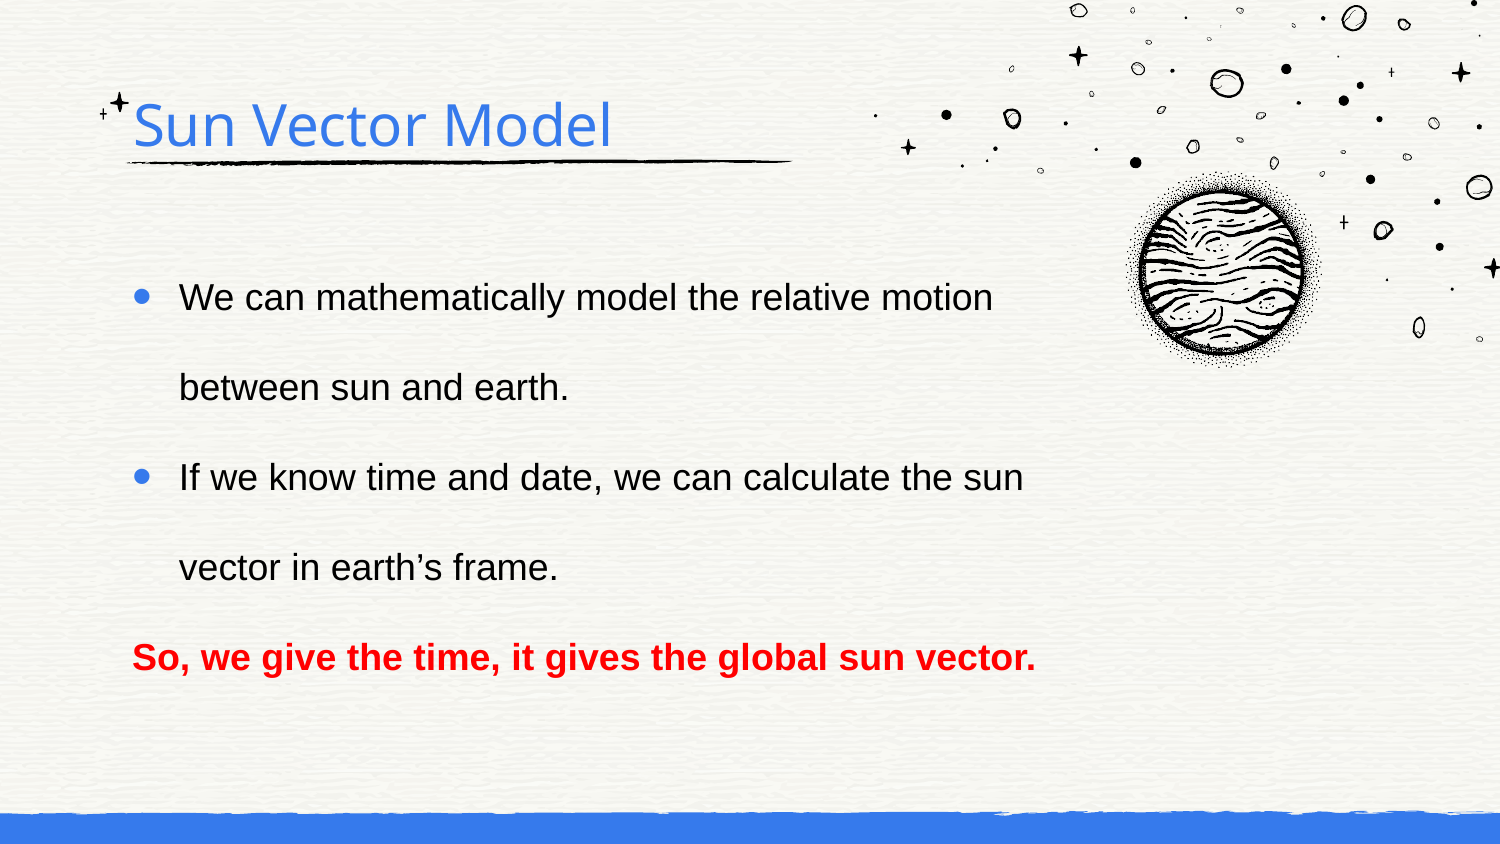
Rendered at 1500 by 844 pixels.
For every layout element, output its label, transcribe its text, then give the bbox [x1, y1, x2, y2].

text_box We can mathematically model the relative motion between sun and earth. If we know time and date, we can calculate the sun vector in earth’s frame. So, we give the time, it gives the global sun vector. [110, 213, 1134, 792]
text_box [1000, 811, 1010, 815]
picture [0, 0, 1500, 815]
title Sun Vector Model [118, 72, 1382, 167]
text_box [125, 159, 793, 167]
text_box [99, 91, 130, 120]
